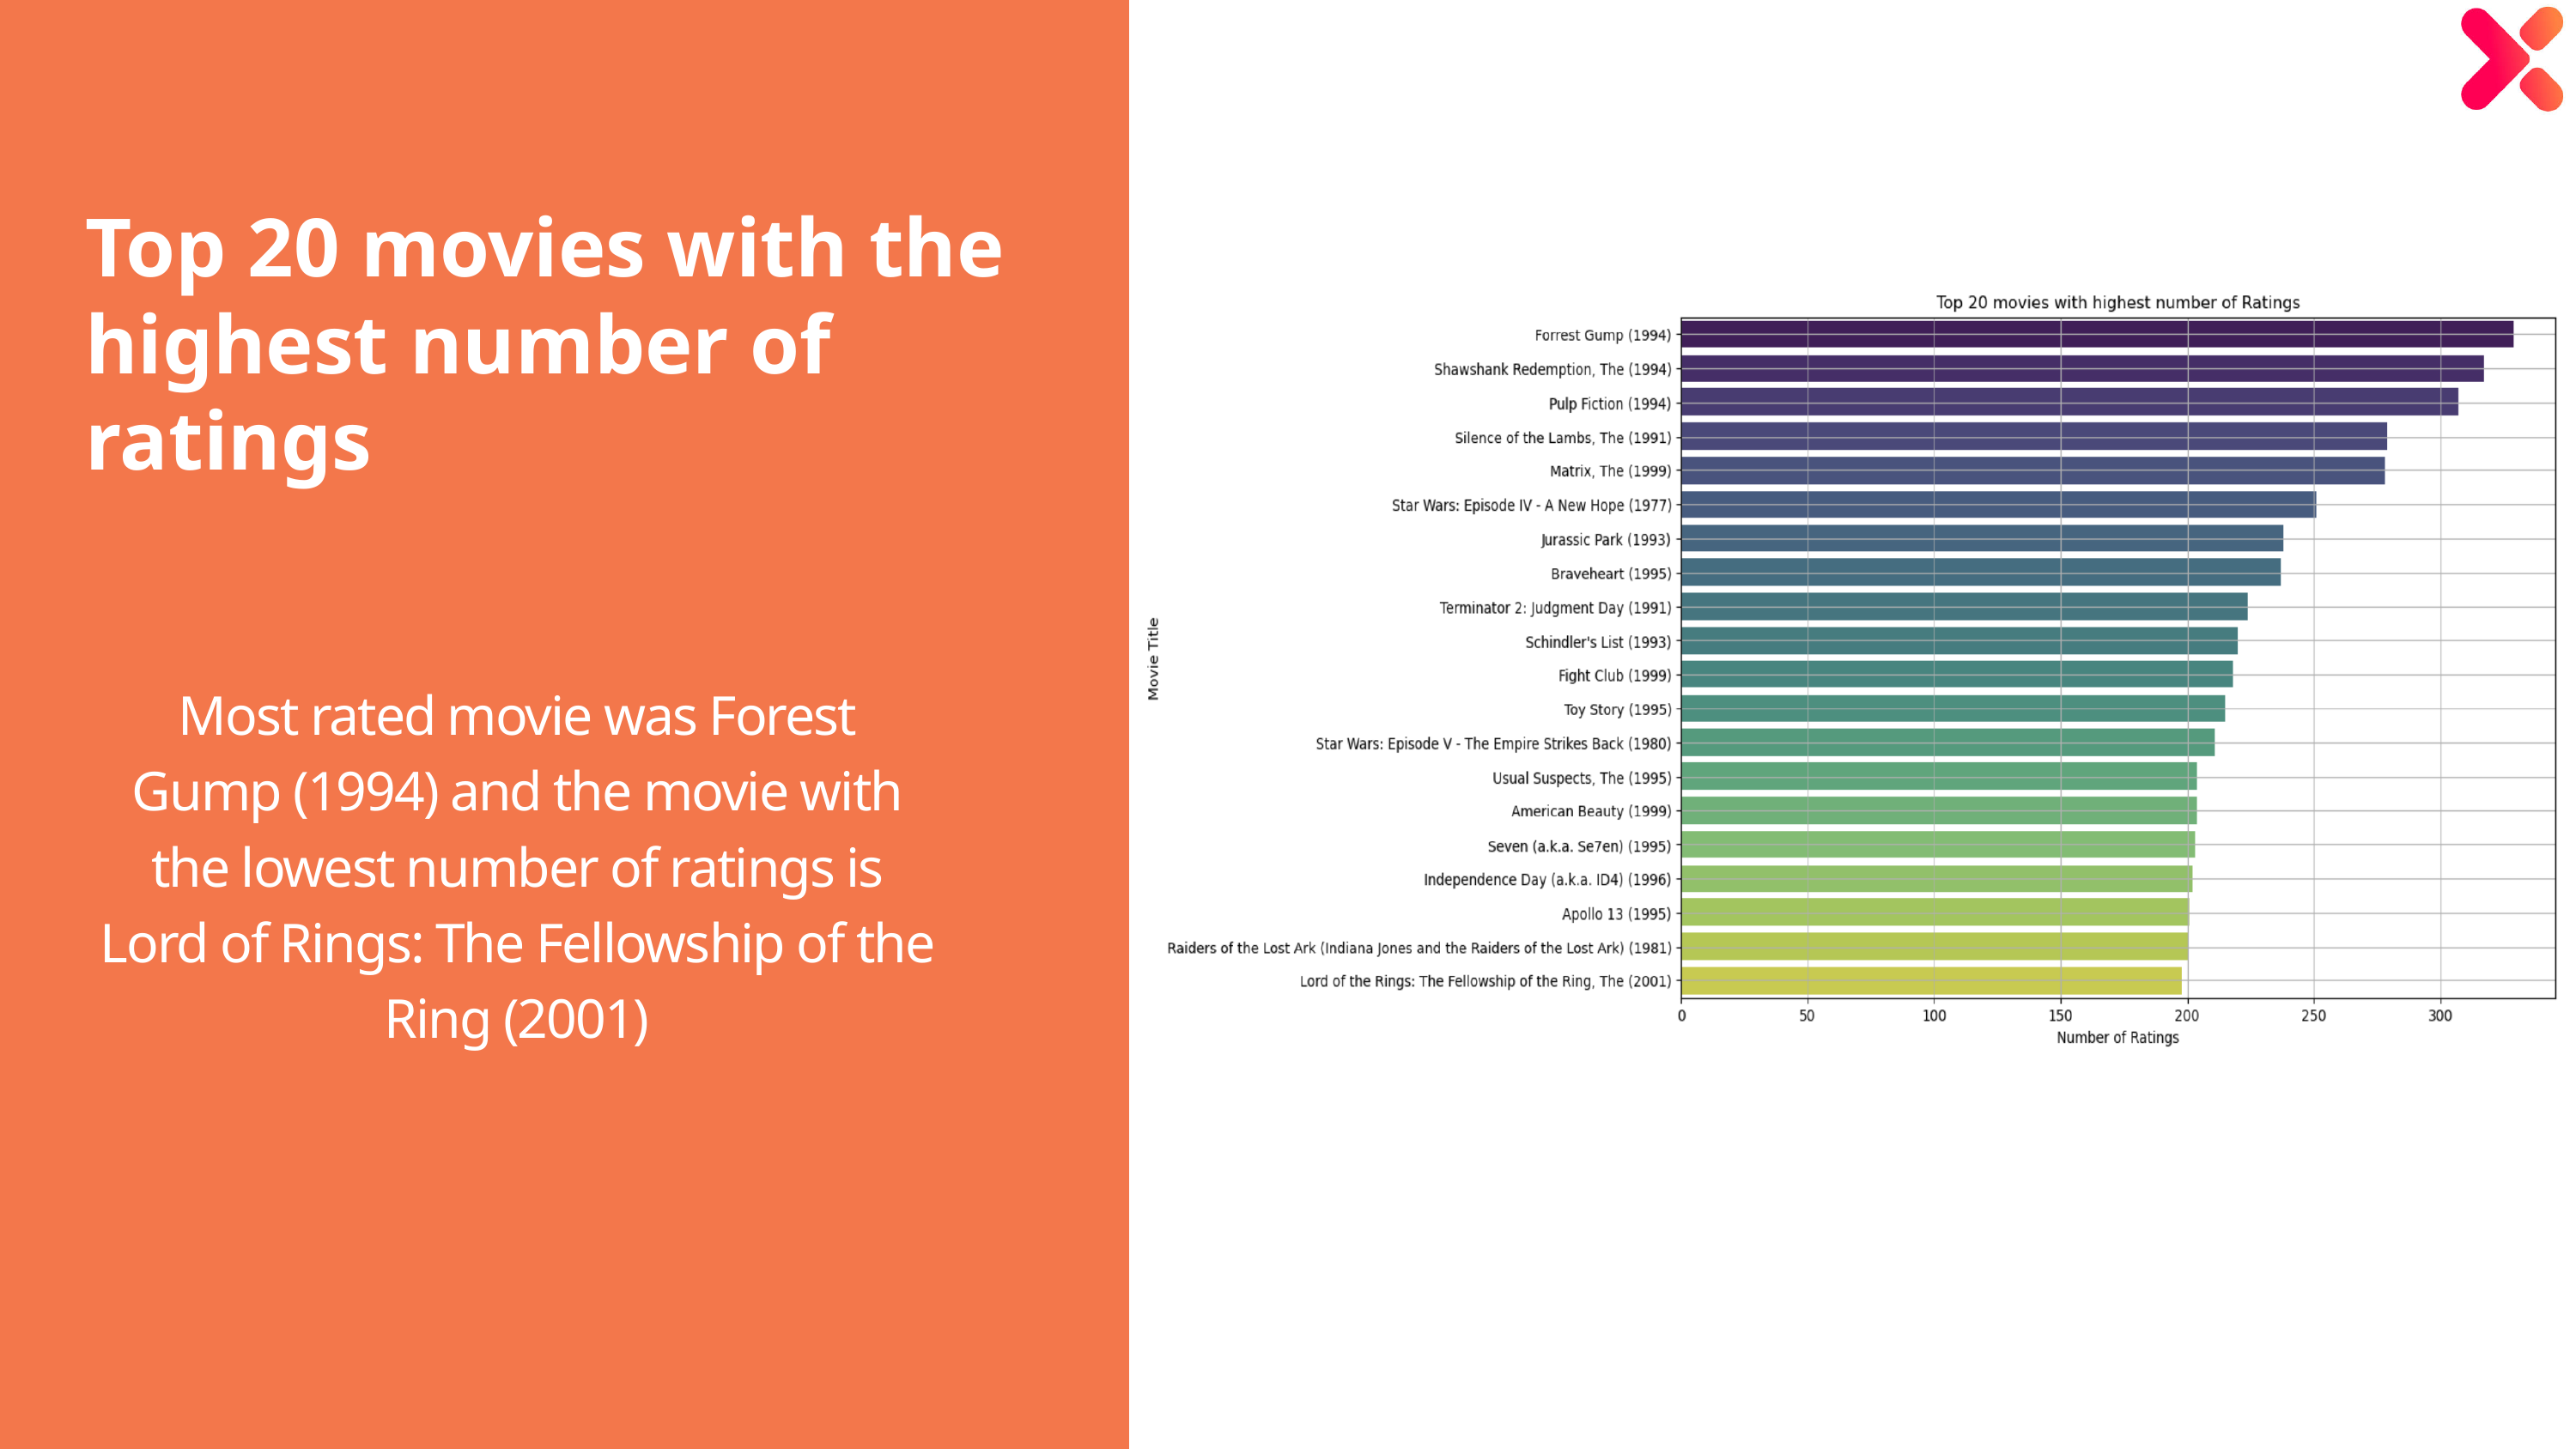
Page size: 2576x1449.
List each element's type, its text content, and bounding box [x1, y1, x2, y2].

text_box Top 20 movies with the highest number of ratings [57, 38, 1063, 487]
picture [1132, 279, 2570, 1058]
text_box [0, 0, 1129, 1449]
text_box Most rated movie was Forest Gump (1994) and the movie with the lowest number of ratings is Lord of Rings: The Fellowship of the Ring (2001) [97, 668, 936, 1050]
picture [2446, 0, 2576, 118]
